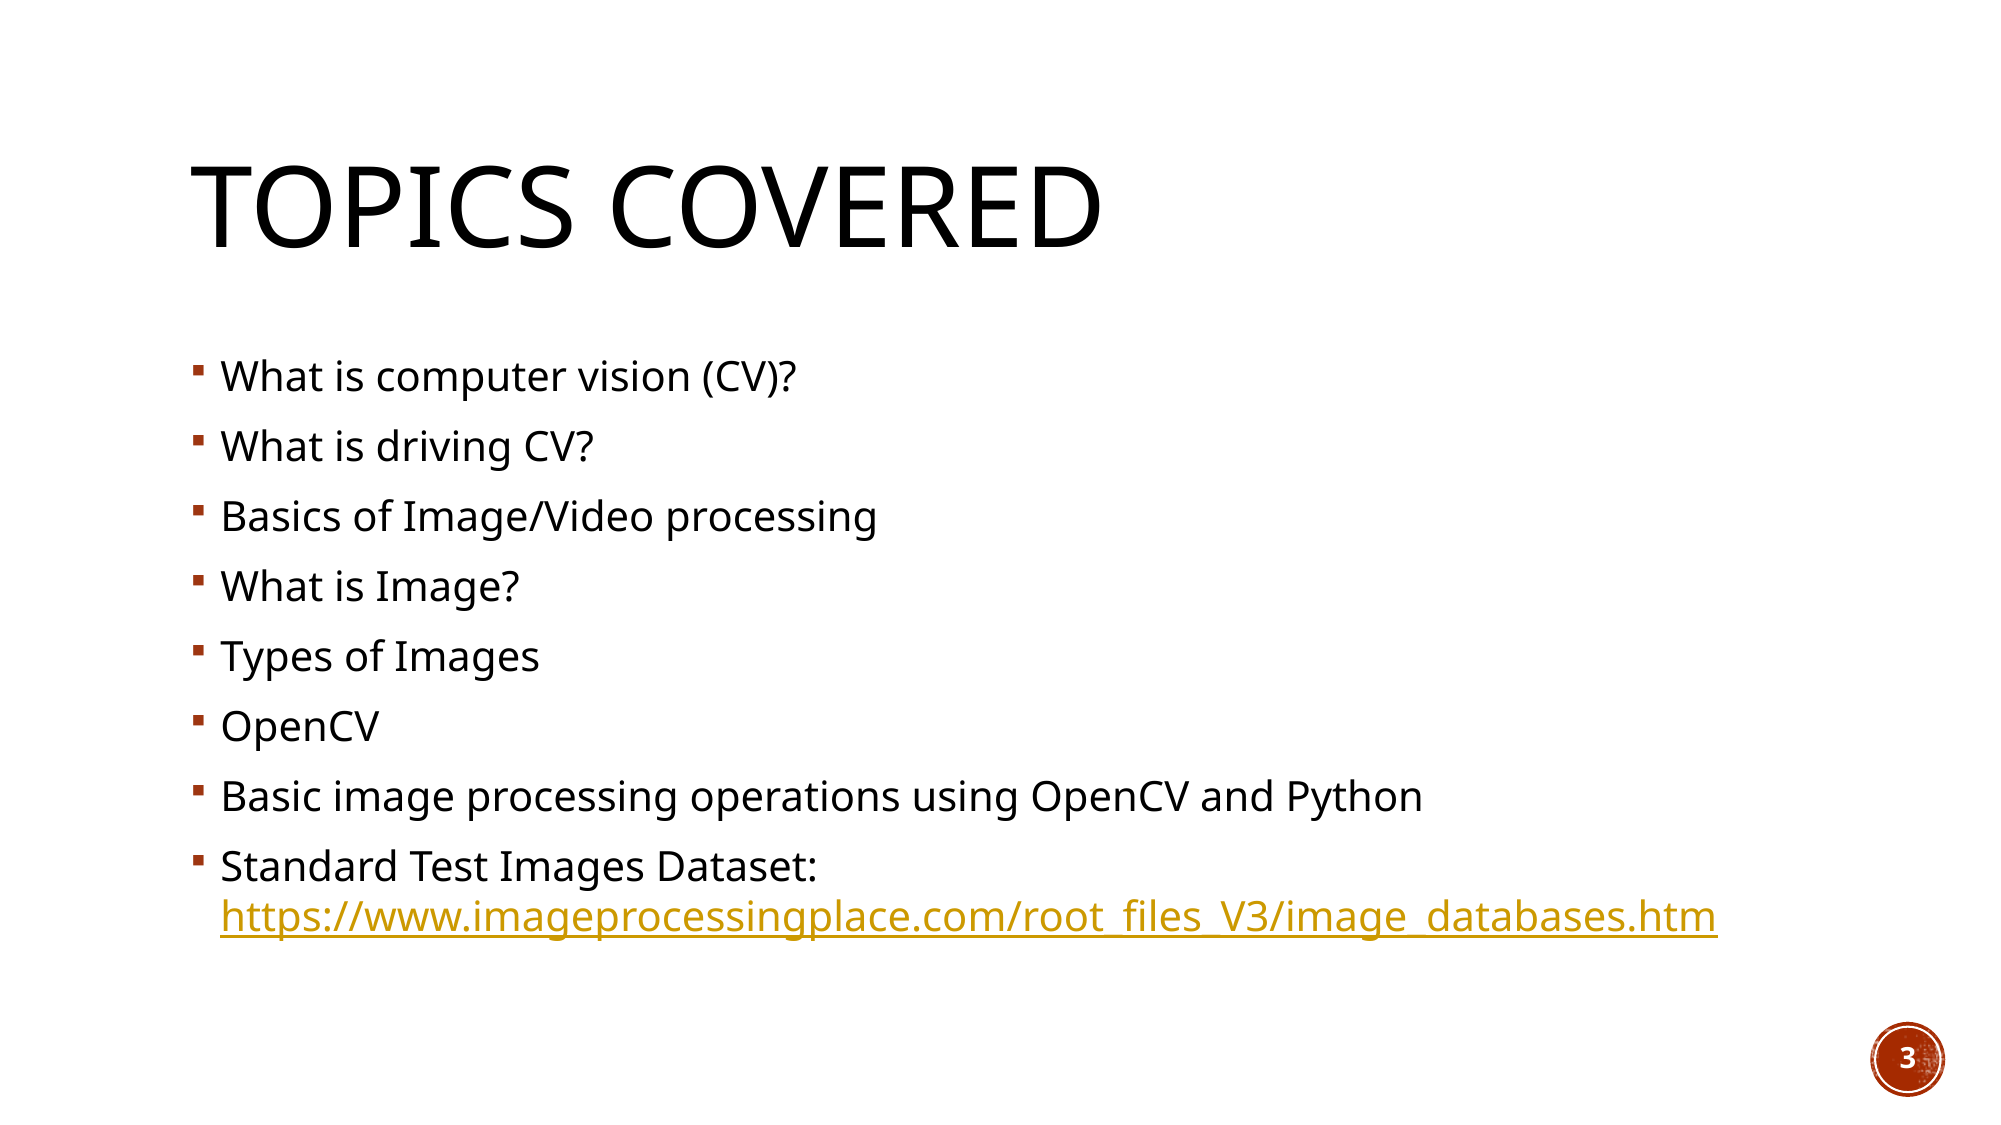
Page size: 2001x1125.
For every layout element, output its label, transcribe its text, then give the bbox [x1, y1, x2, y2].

title Topics covered [175, 79, 1826, 344]
list What is computer vision (CV)? What is driving CV? Basics of Image/Video processing What is Image? Types of Images OpenCV Basic image processing operations using OpenCV and Python Standard Test Images Dataset: https://www.imageprocessingplace.com/root_files_V3/image_databases.htm [175, 348, 1826, 1013]
slide_number 3 [1855, 1028, 1961, 1089]
